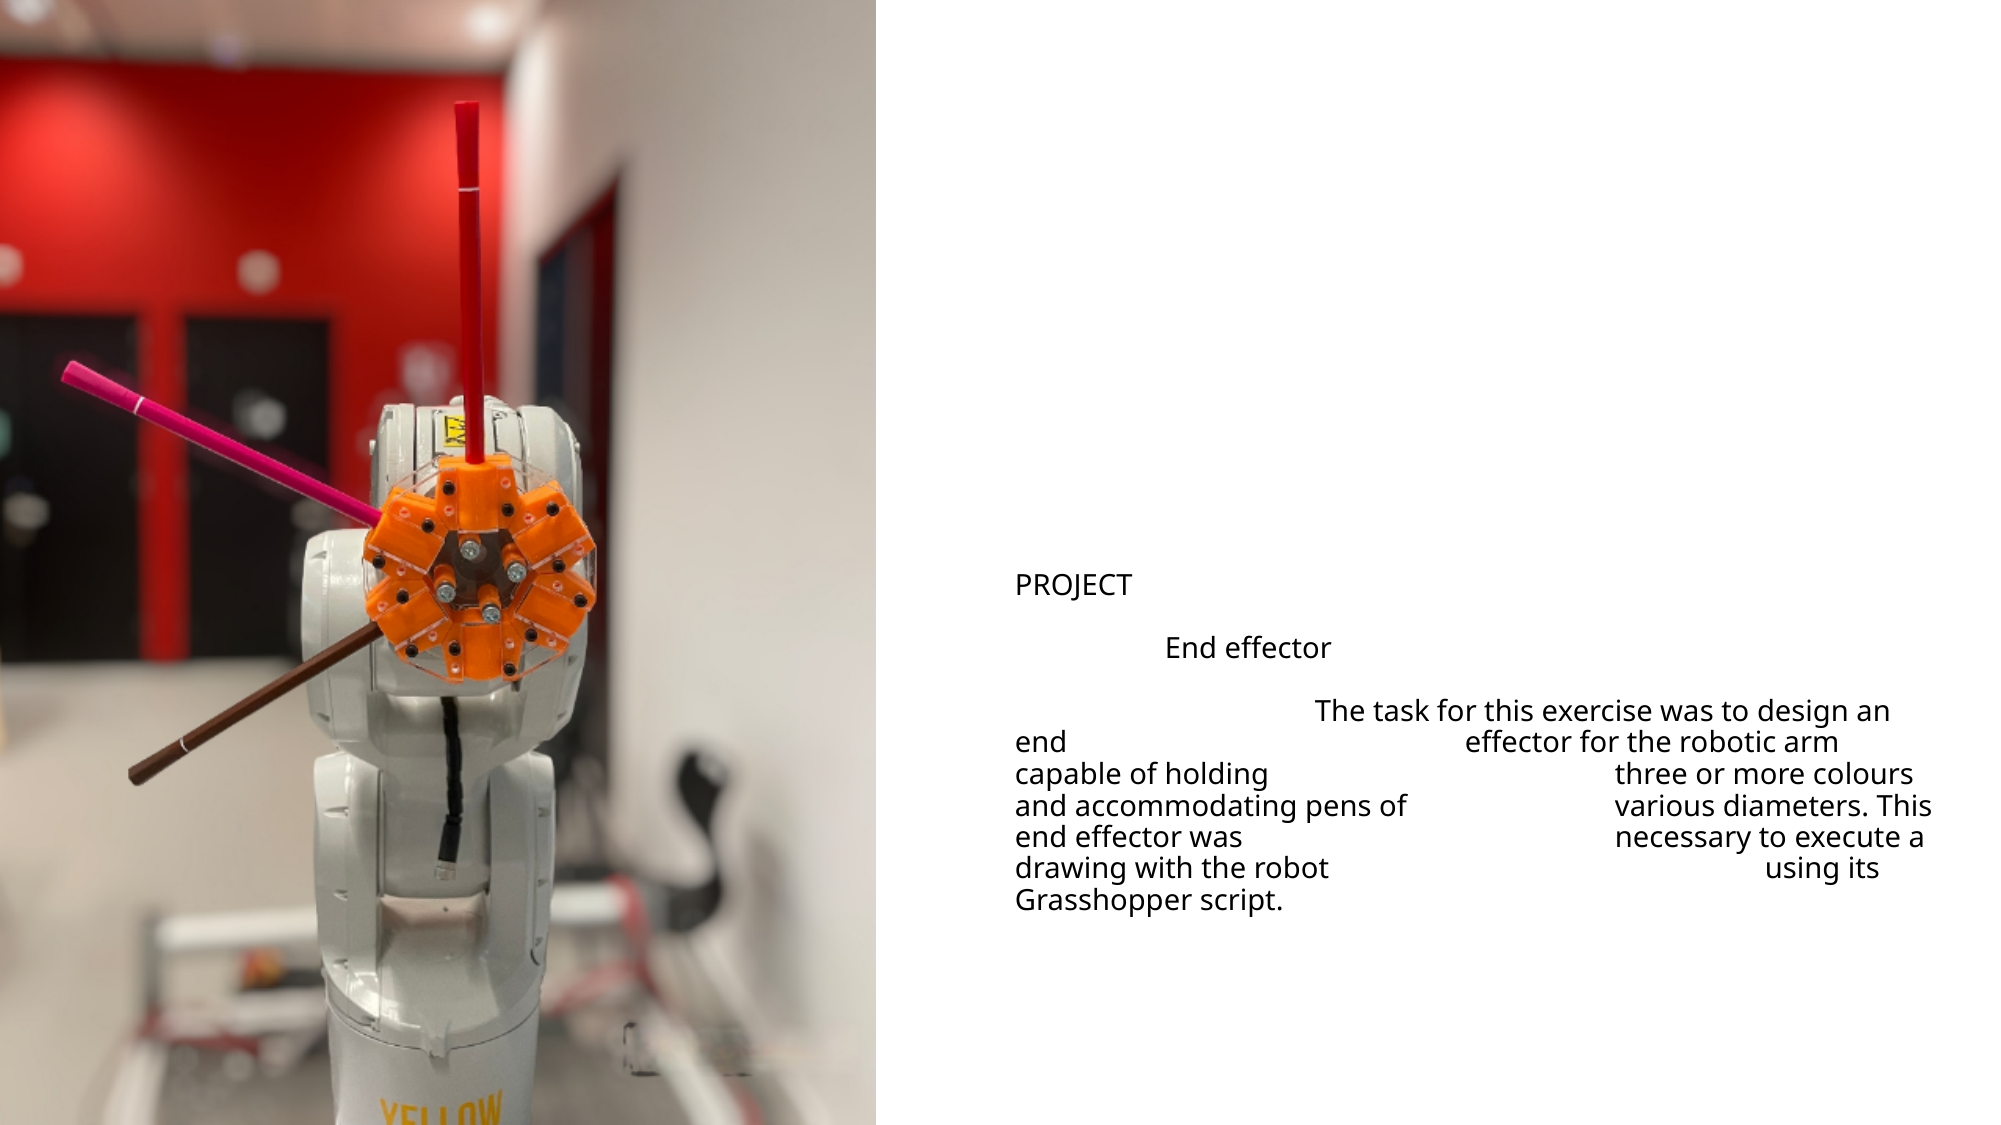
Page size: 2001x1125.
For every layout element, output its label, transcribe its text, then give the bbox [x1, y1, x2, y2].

picture [0, 0, 876, 1125]
title PROJECT End effector The task for this exercise was to design an end effector for the robotic arm capable of holding three or more colours and accommodating pens of various diameters. This end effector was necessary to execute a drawing with the robot using its Grasshopper script. [999, 562, 1957, 1042]
